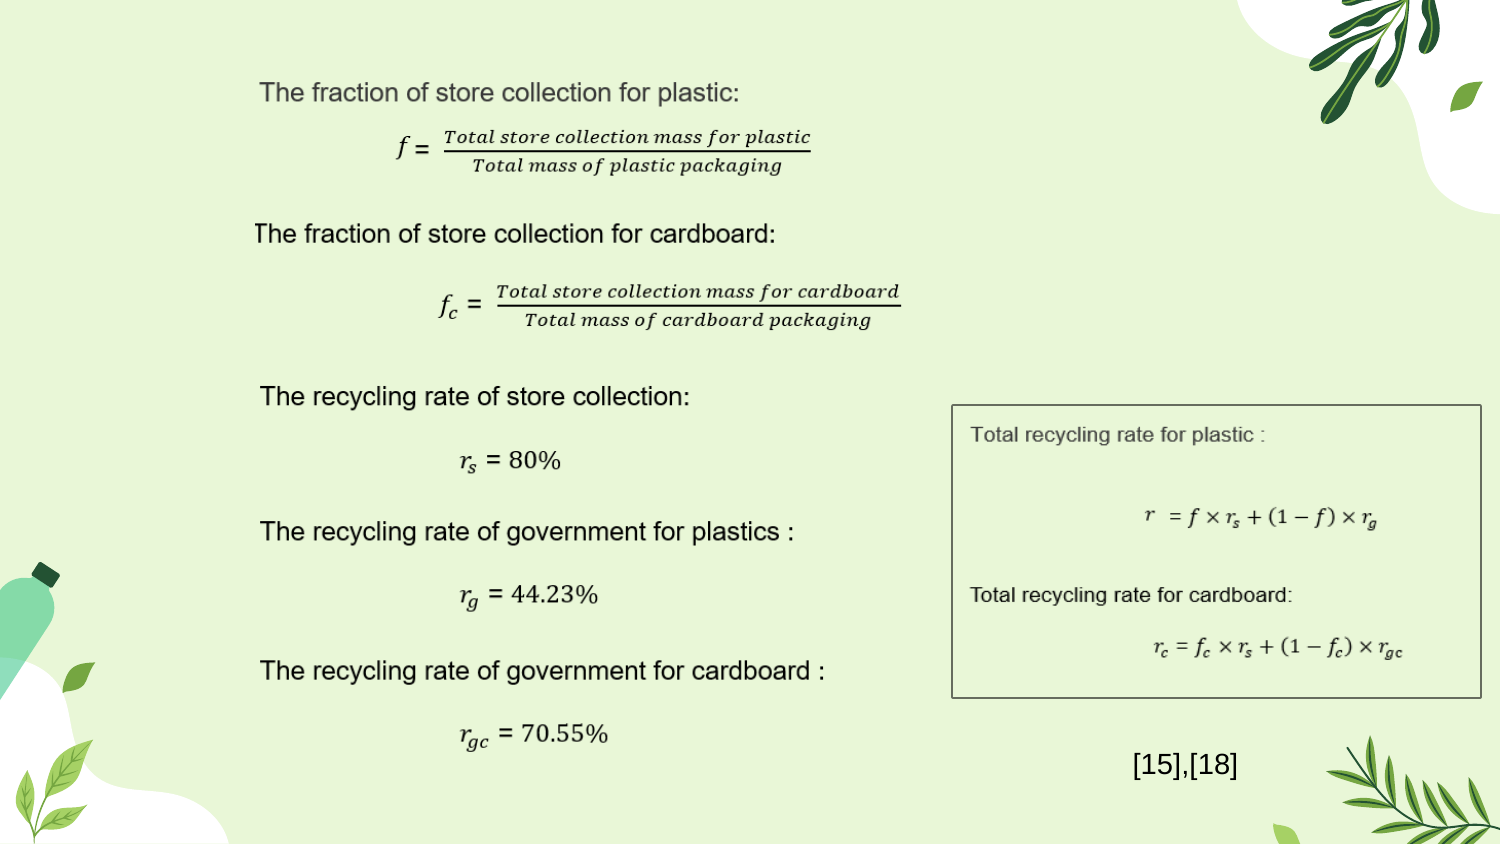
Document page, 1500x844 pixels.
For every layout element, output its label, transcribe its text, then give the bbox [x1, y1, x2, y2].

picture [255, 73, 1481, 764]
text_box [15],[18] [1117, 738, 1500, 788]
